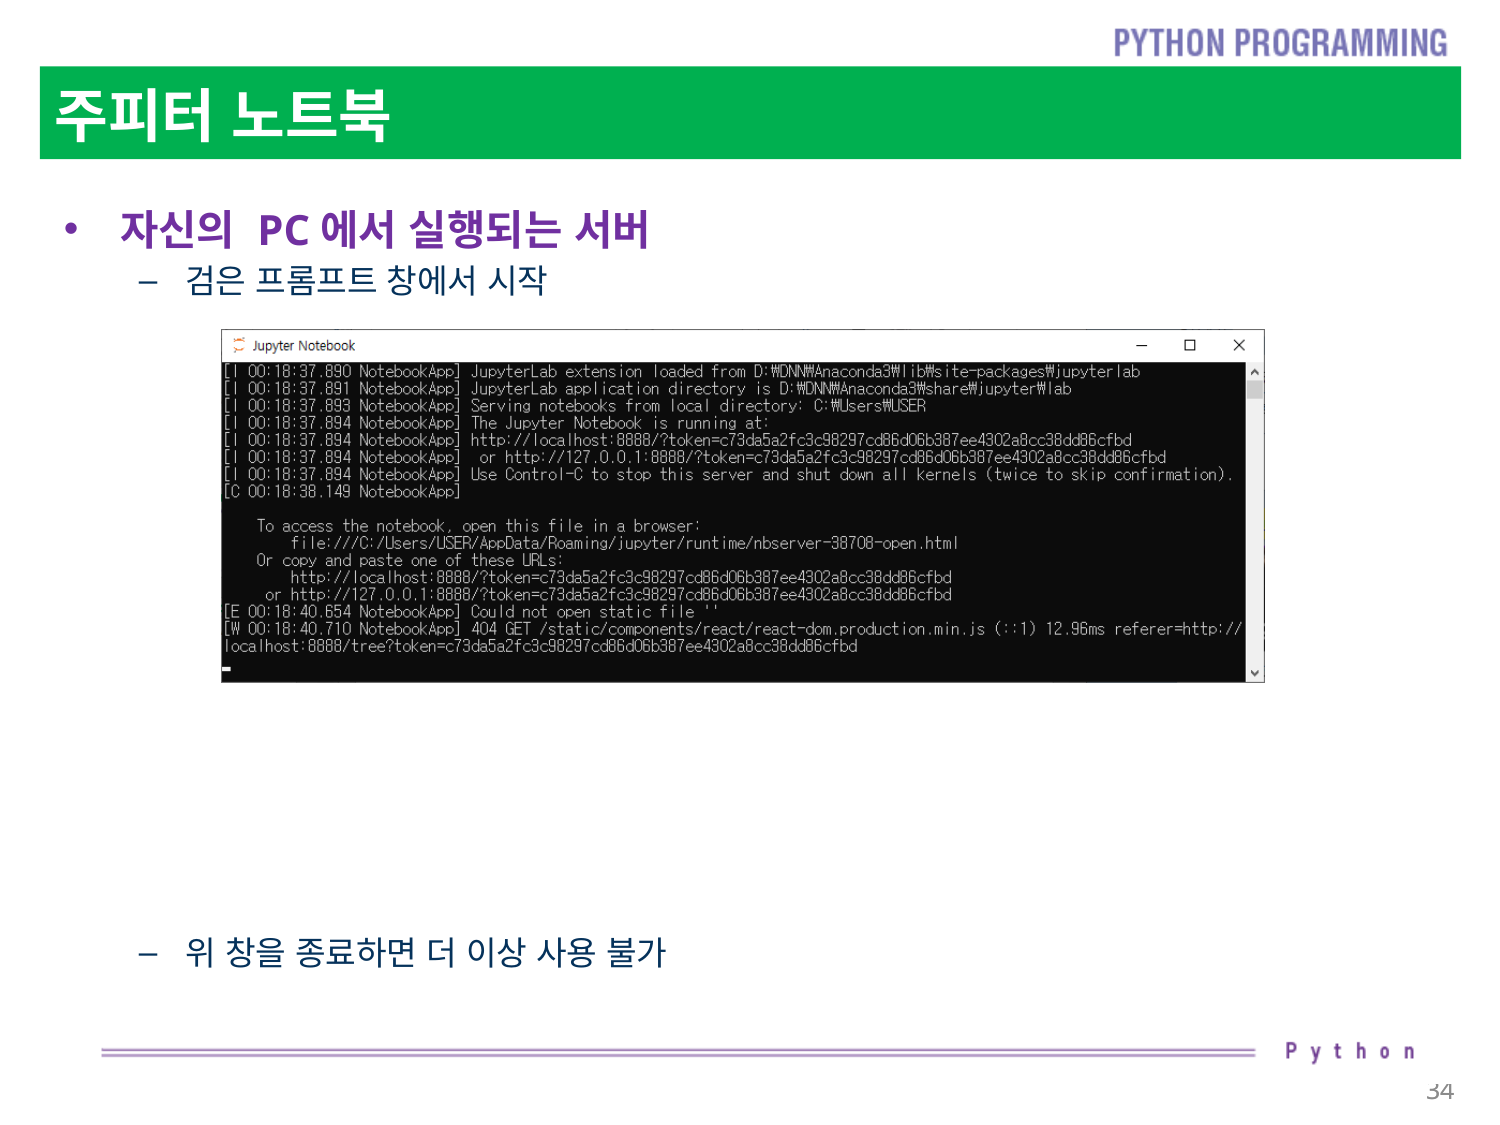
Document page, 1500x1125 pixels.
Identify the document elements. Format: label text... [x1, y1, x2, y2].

list 자신의 PC에서 실행되는 서버 검은 프롬프트 창에서 시작 위 창을 종료하면 더 이상 사용 불가 [48, 195, 1461, 1041]
picture [18, 1020, 1483, 1084]
picture [1106, 13, 1462, 66]
picture [221, 329, 1265, 684]
title 주피터 노트북 [39, 76, 1444, 152]
slide_number 34 [1119, 1071, 1470, 1112]
